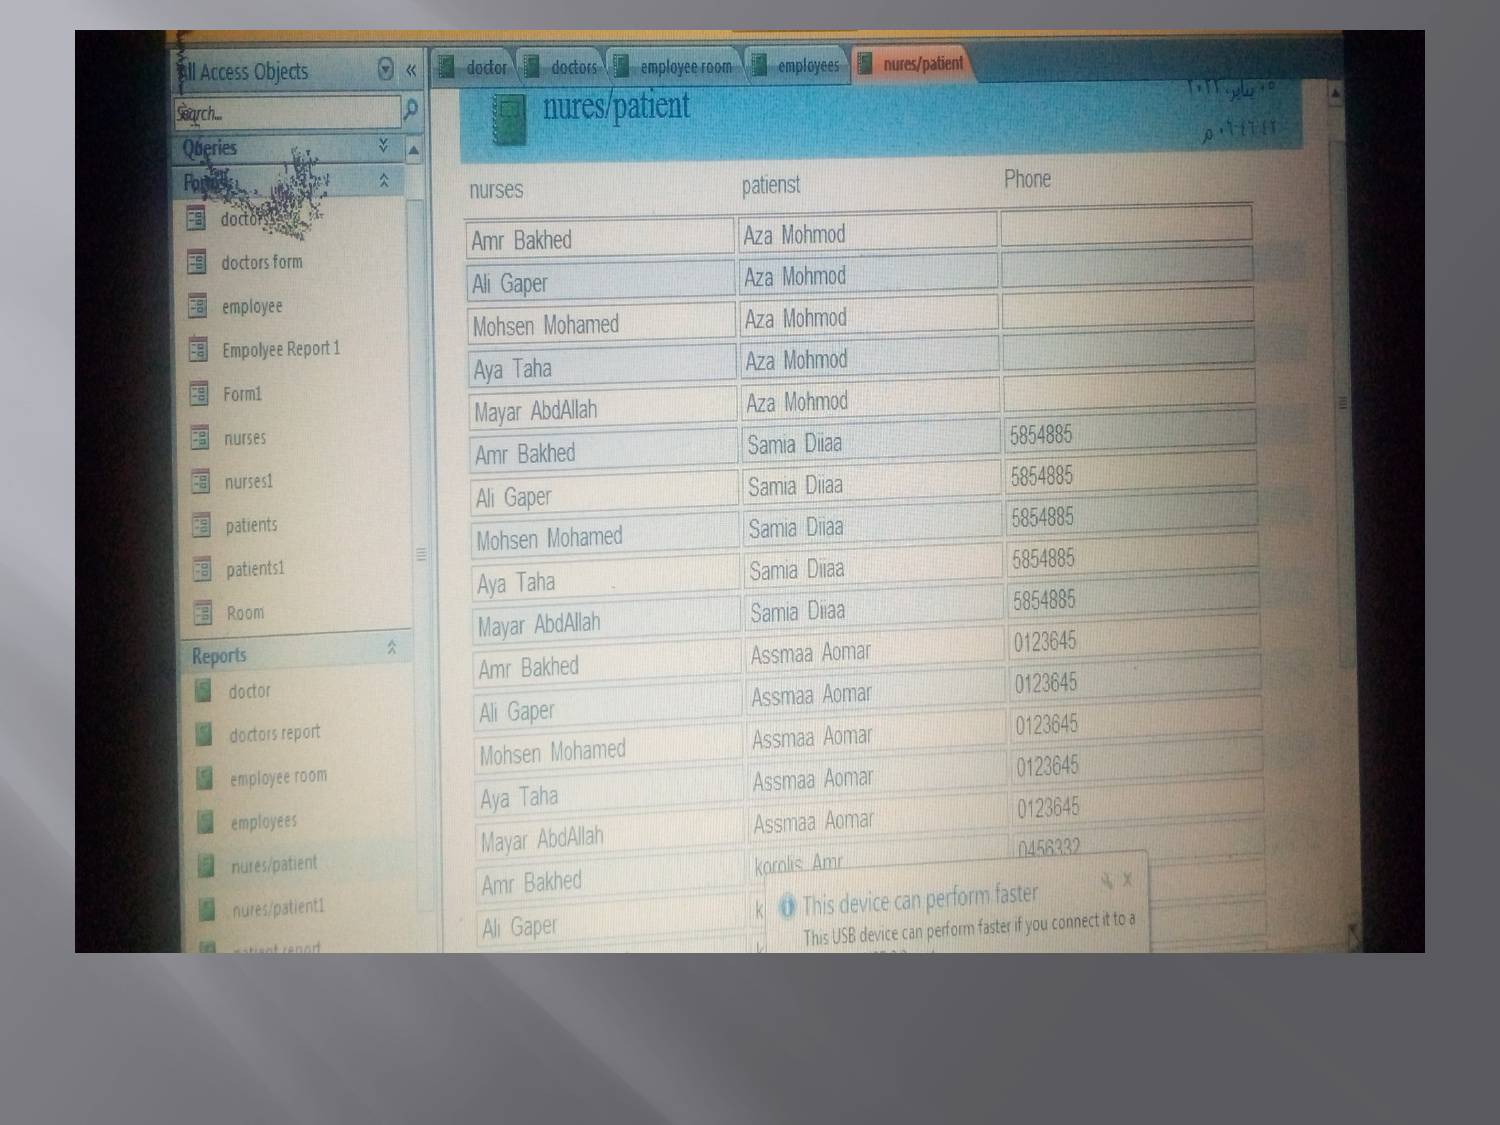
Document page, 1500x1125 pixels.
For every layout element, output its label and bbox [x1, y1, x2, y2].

list [74, 30, 1426, 953]
